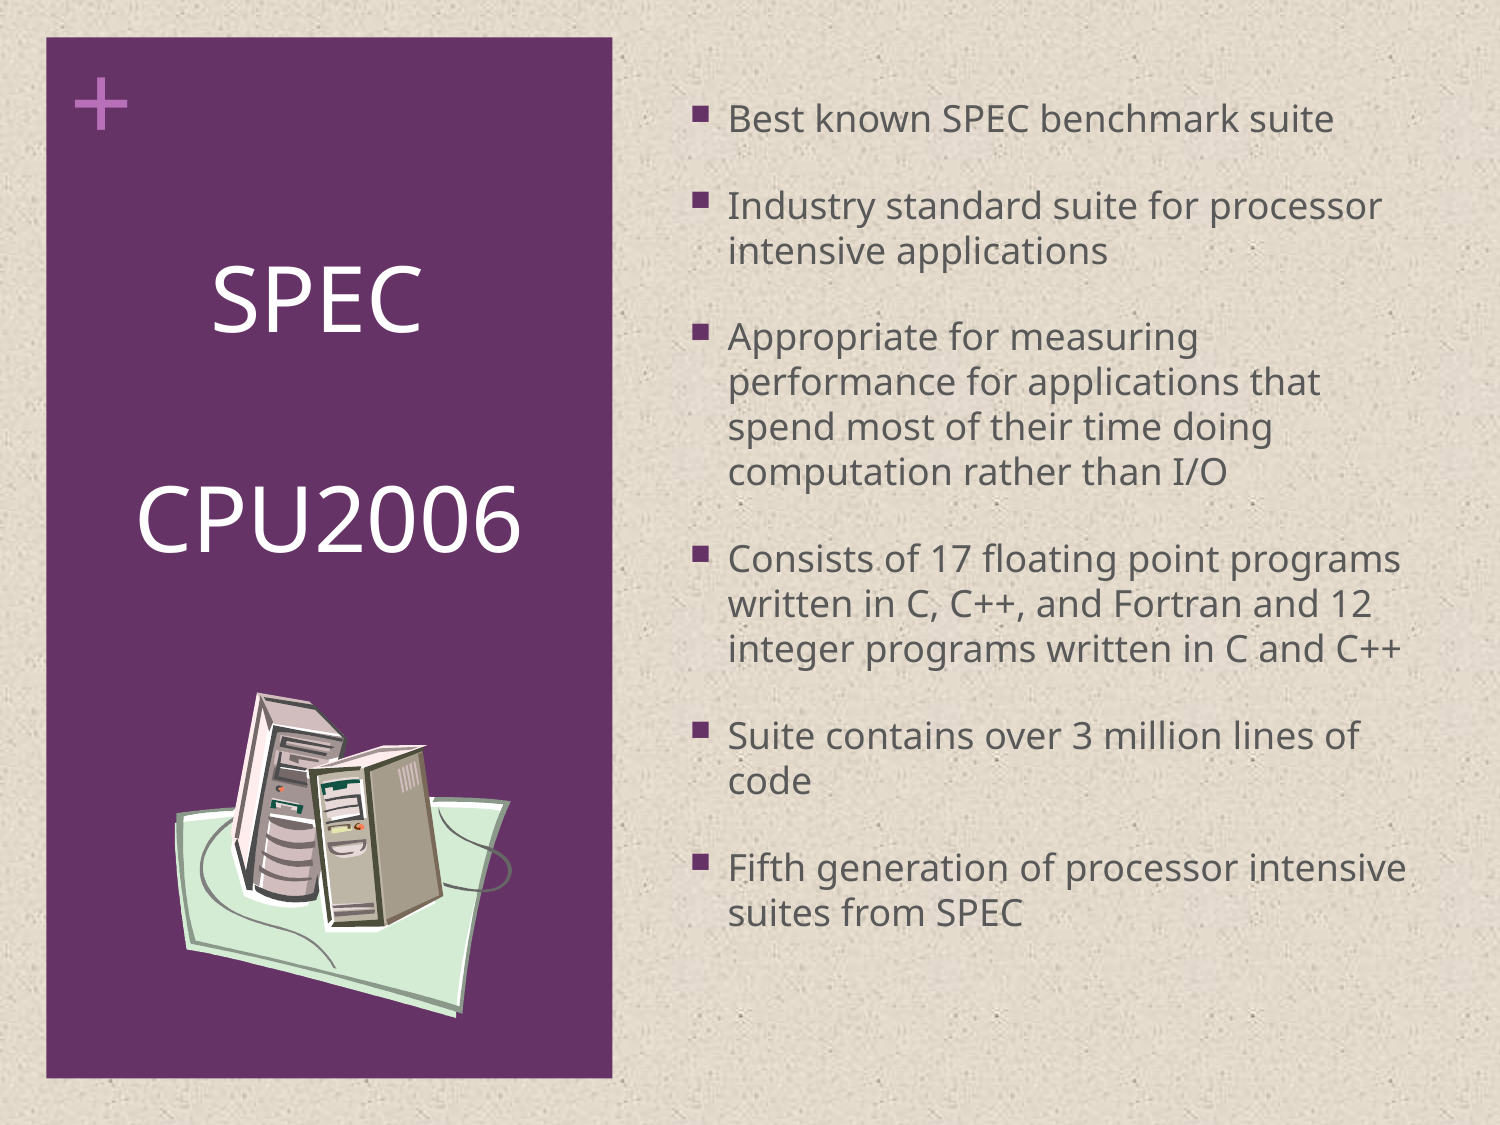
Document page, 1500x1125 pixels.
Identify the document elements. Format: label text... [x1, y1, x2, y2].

title SPEC CPU2006 [62, 387, 597, 579]
picture [0, 0, 1500, 1125]
list Best known SPEC benchmark suite Industry standard suite for processor intensive applications Appropriate for measuring performance for applications that spend most of their time doing computation rather than I/O Consists of 17 floating point programs written in C, C++, and Fortran and 12 integer programs written in C and C++ Suite contains over 3 million lines of code Fifth generation of processor intensive suites from SPEC [675, 87, 1430, 1048]
